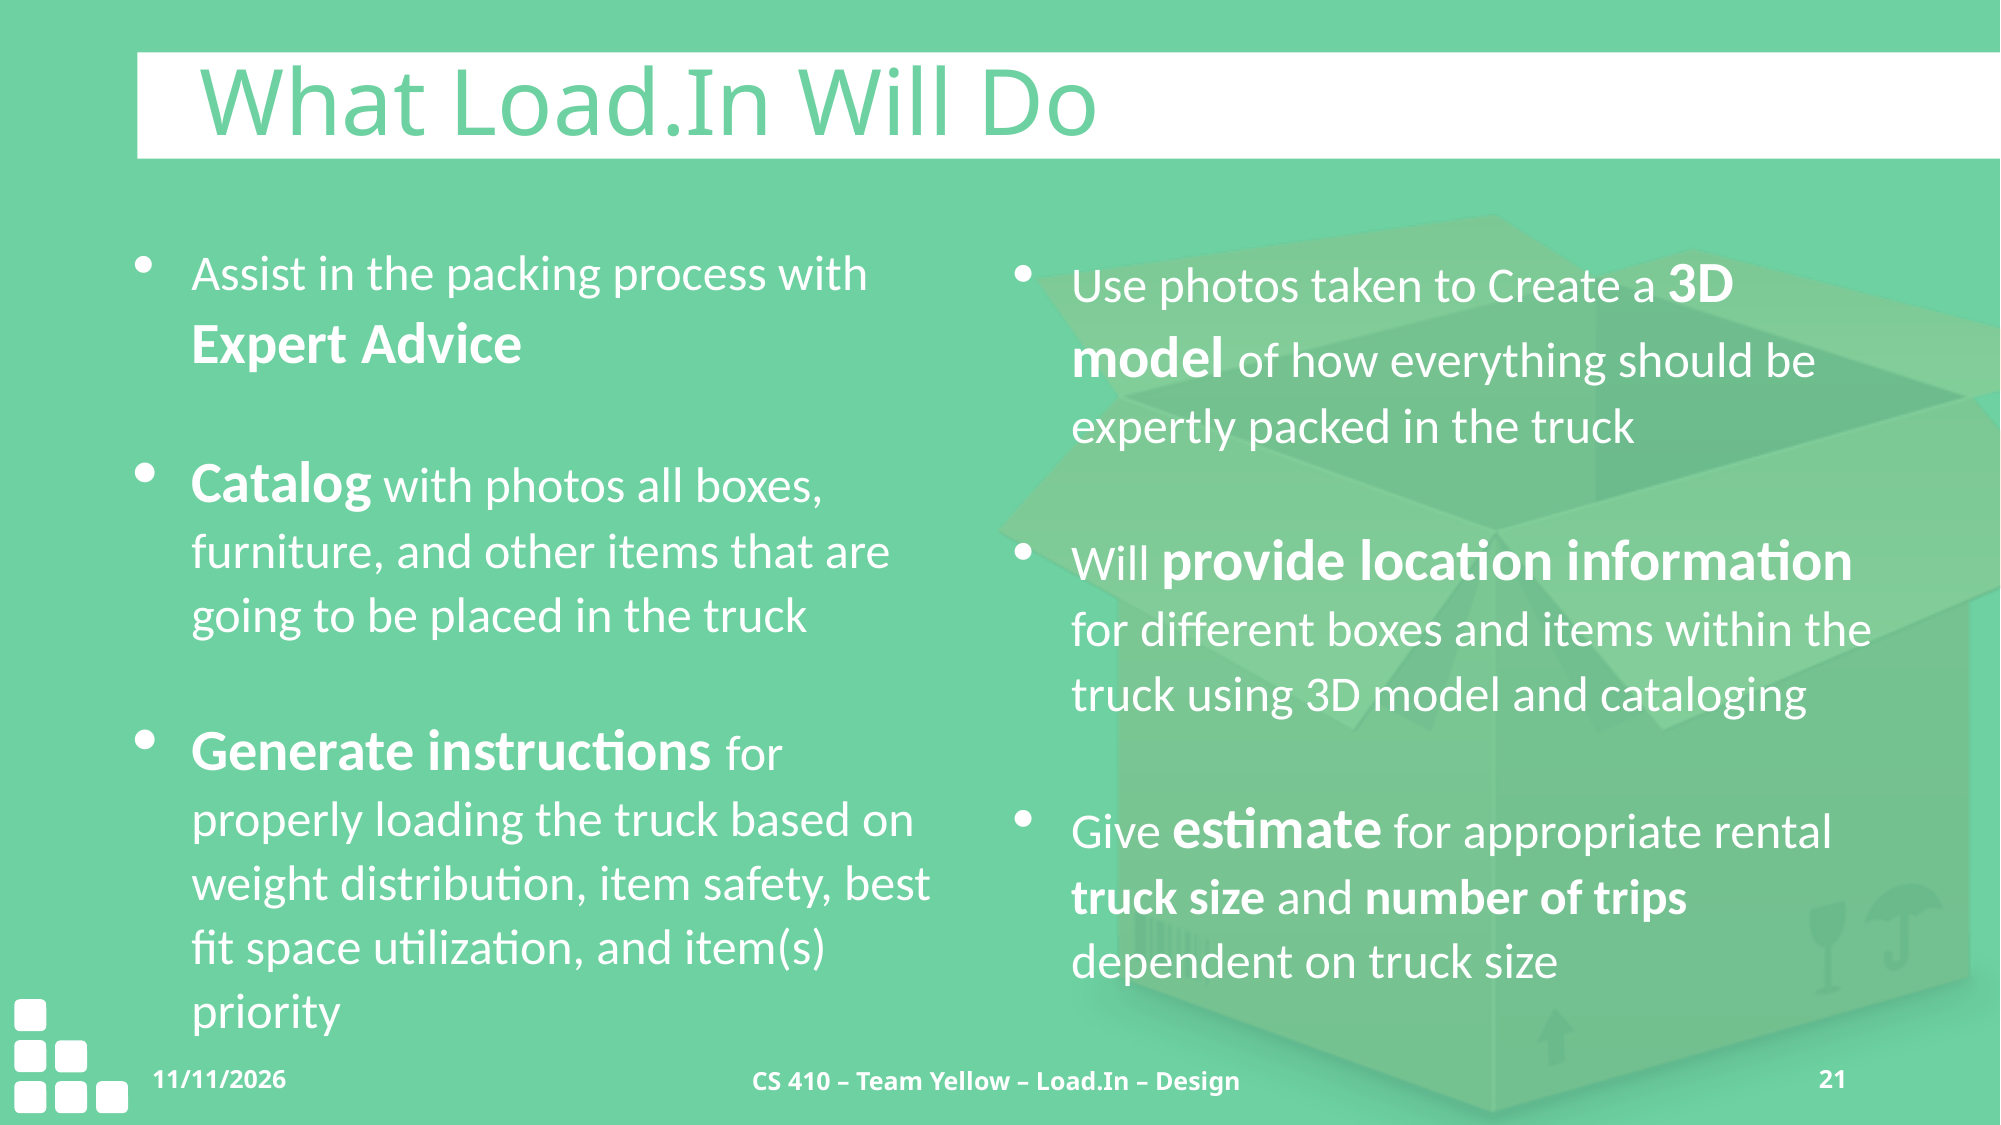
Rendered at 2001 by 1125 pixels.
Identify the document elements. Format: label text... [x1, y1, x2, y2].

text_box CS 410 – Team Yellow – Load.In – Design [662, 1035, 1338, 1125]
text_box 21 [1412, 1035, 1863, 1125]
text_box Use photos taken to Create a 3D model of how everything should be expertly packed in the truck Will provide location information for different boxes and items within the truck using 3D model and cataloging Give estimate for appropriate rental truck size and number of trips dependent on truck size [999, 232, 1897, 996]
text_box What Load.In Will Do [137, 52, 2000, 159]
text_box 12/2/2020 [137, 1046, 588, 1125]
text_box Assist in the packing process with Expert Advice Catalog with photos all boxes, furniture, and other items that are going to be placed in the truck Generate instructions for properly loading the truck based on weight distribution, item safety, best fit space utilization, and item(s) priority [120, 229, 969, 1046]
